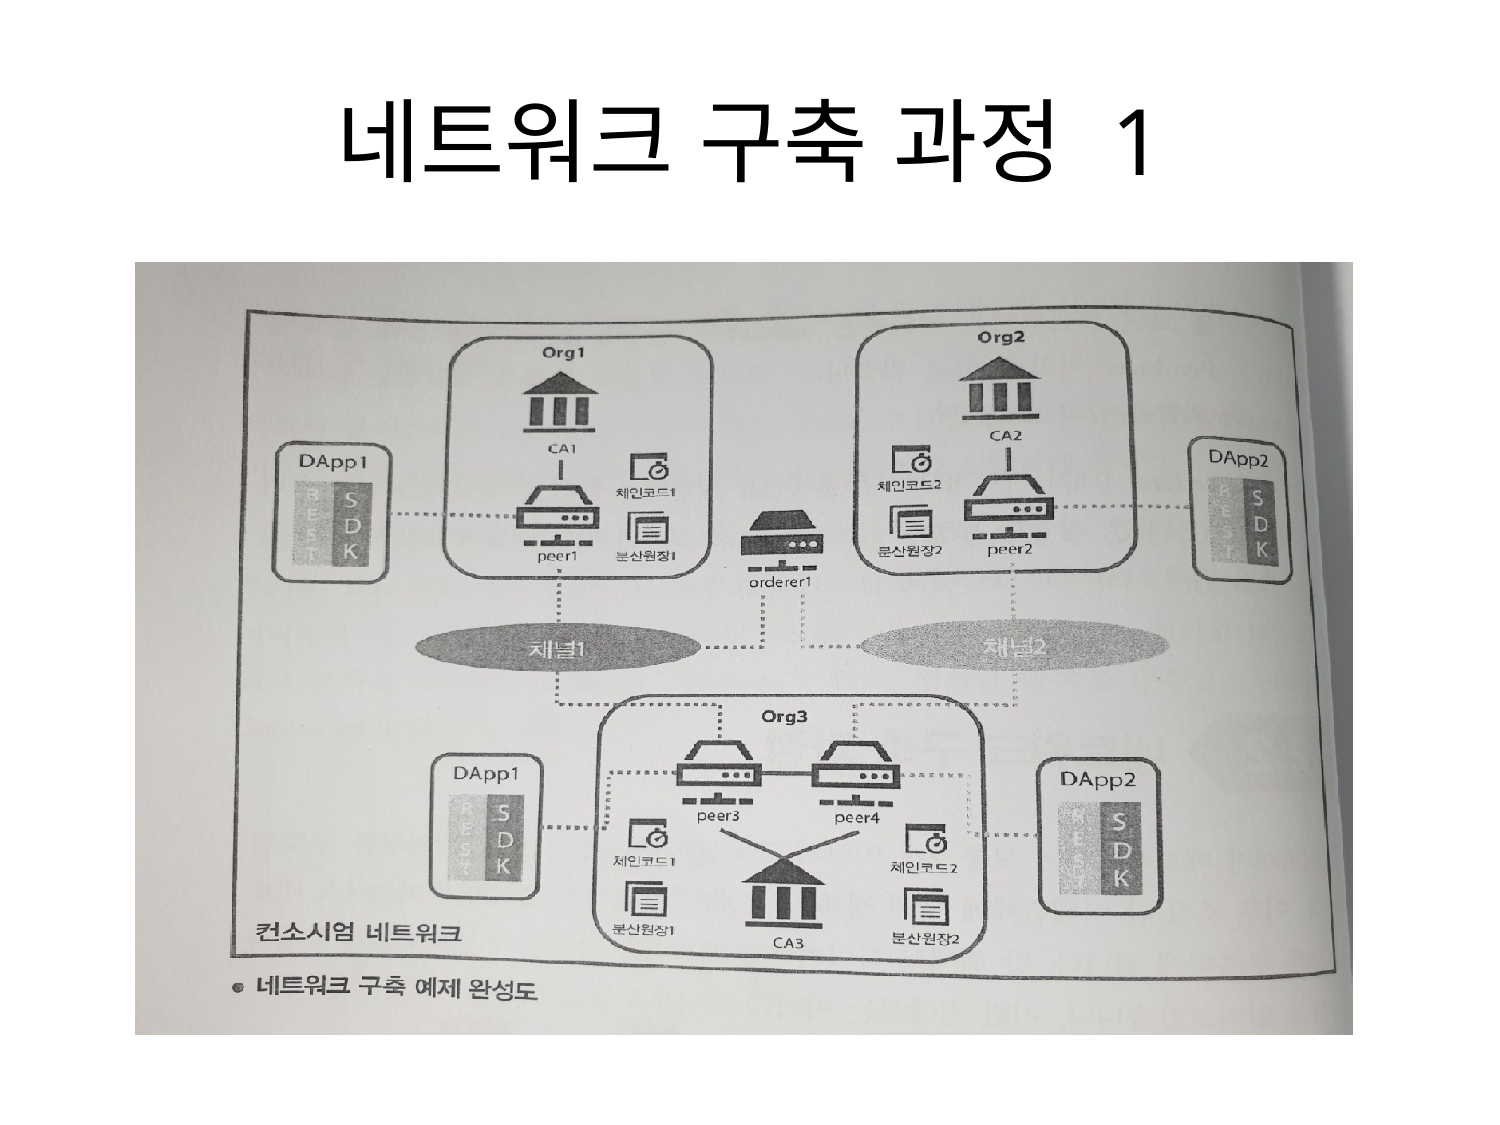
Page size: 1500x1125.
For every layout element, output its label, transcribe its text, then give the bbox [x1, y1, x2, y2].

title 네트워크 구축 과정 1 [75, 45, 1425, 233]
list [135, 262, 1353, 1036]
